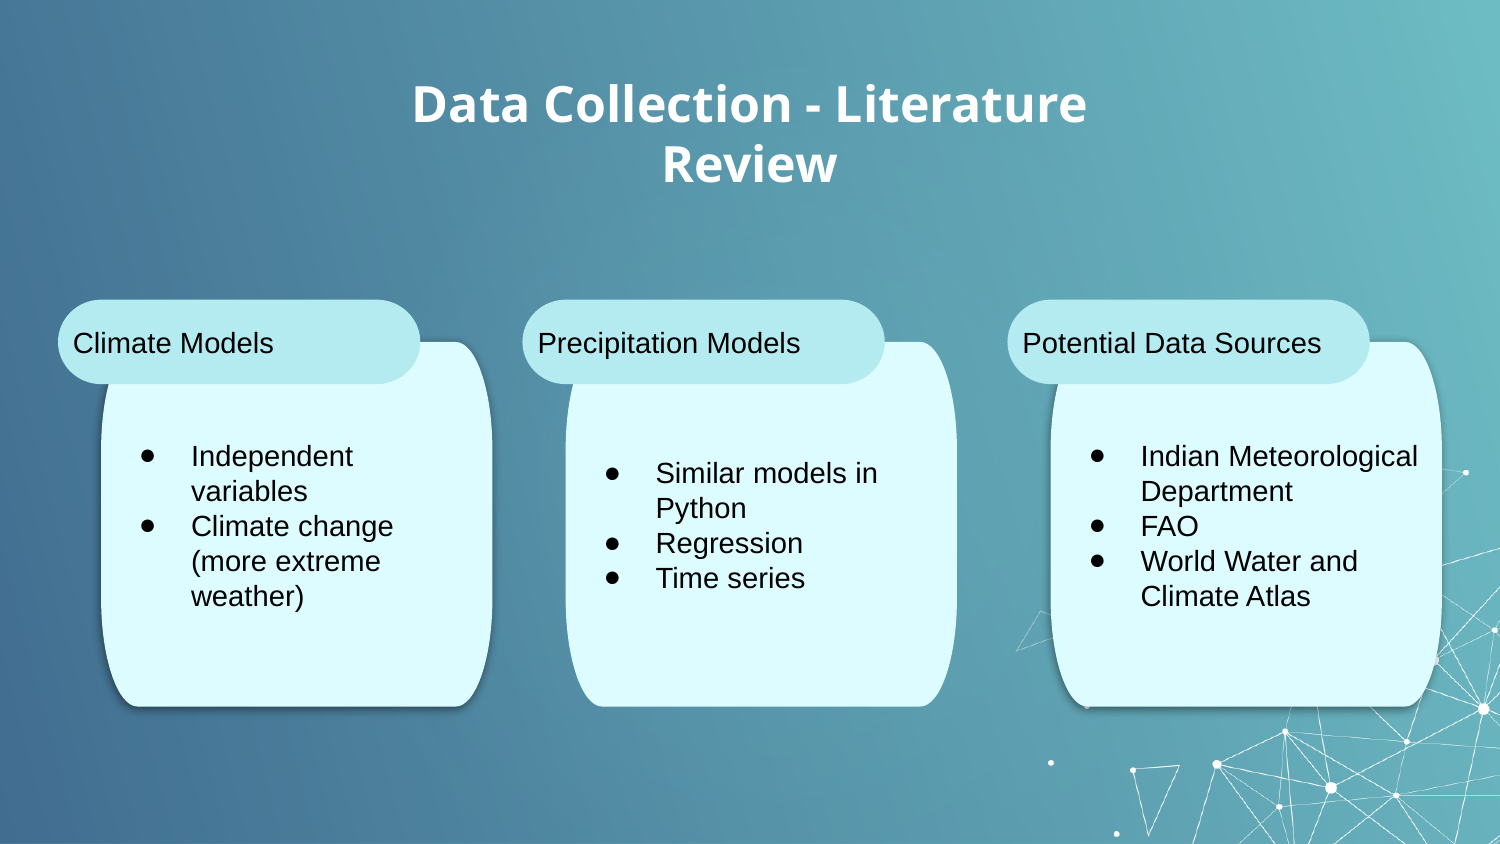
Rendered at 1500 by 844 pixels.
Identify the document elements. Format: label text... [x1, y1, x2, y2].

picture [0, 0, 1500, 844]
title Data Collection - Literature Review [322, 57, 1178, 214]
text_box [57, 299, 1443, 707]
